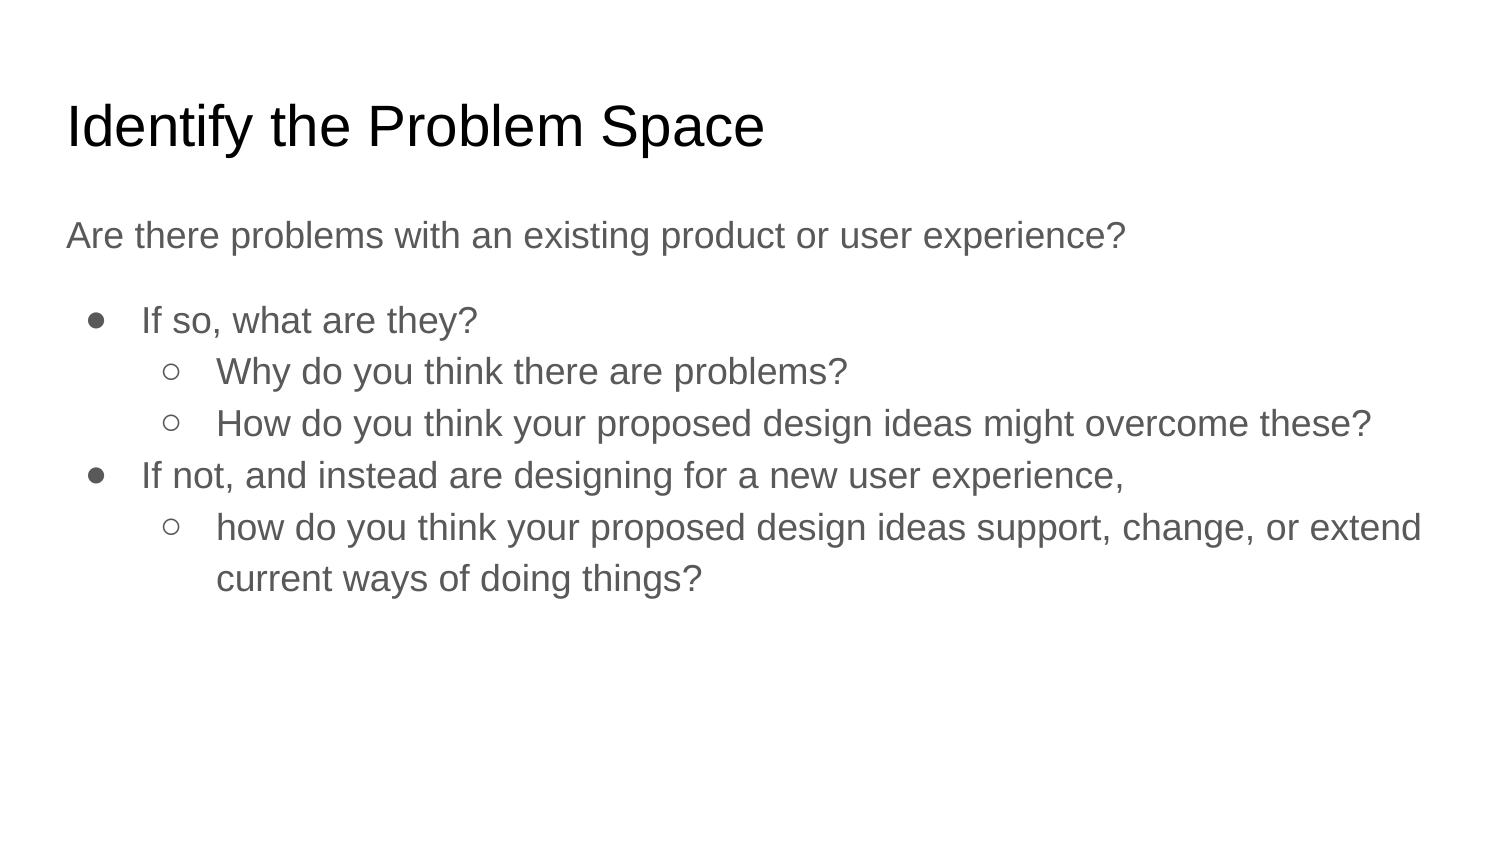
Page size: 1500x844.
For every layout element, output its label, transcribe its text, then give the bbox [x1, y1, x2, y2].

title Identify the Problem Space [51, 72, 1449, 167]
list Are there problems with an existing product or user experience? If so, what are they? Why do you think there are problems? How do you think your proposed design ideas might overcome these? If not, and instead are designing for a new user experience, how do you think your proposed design ideas support, change, or extend current ways of doing things? [51, 189, 1449, 750]
